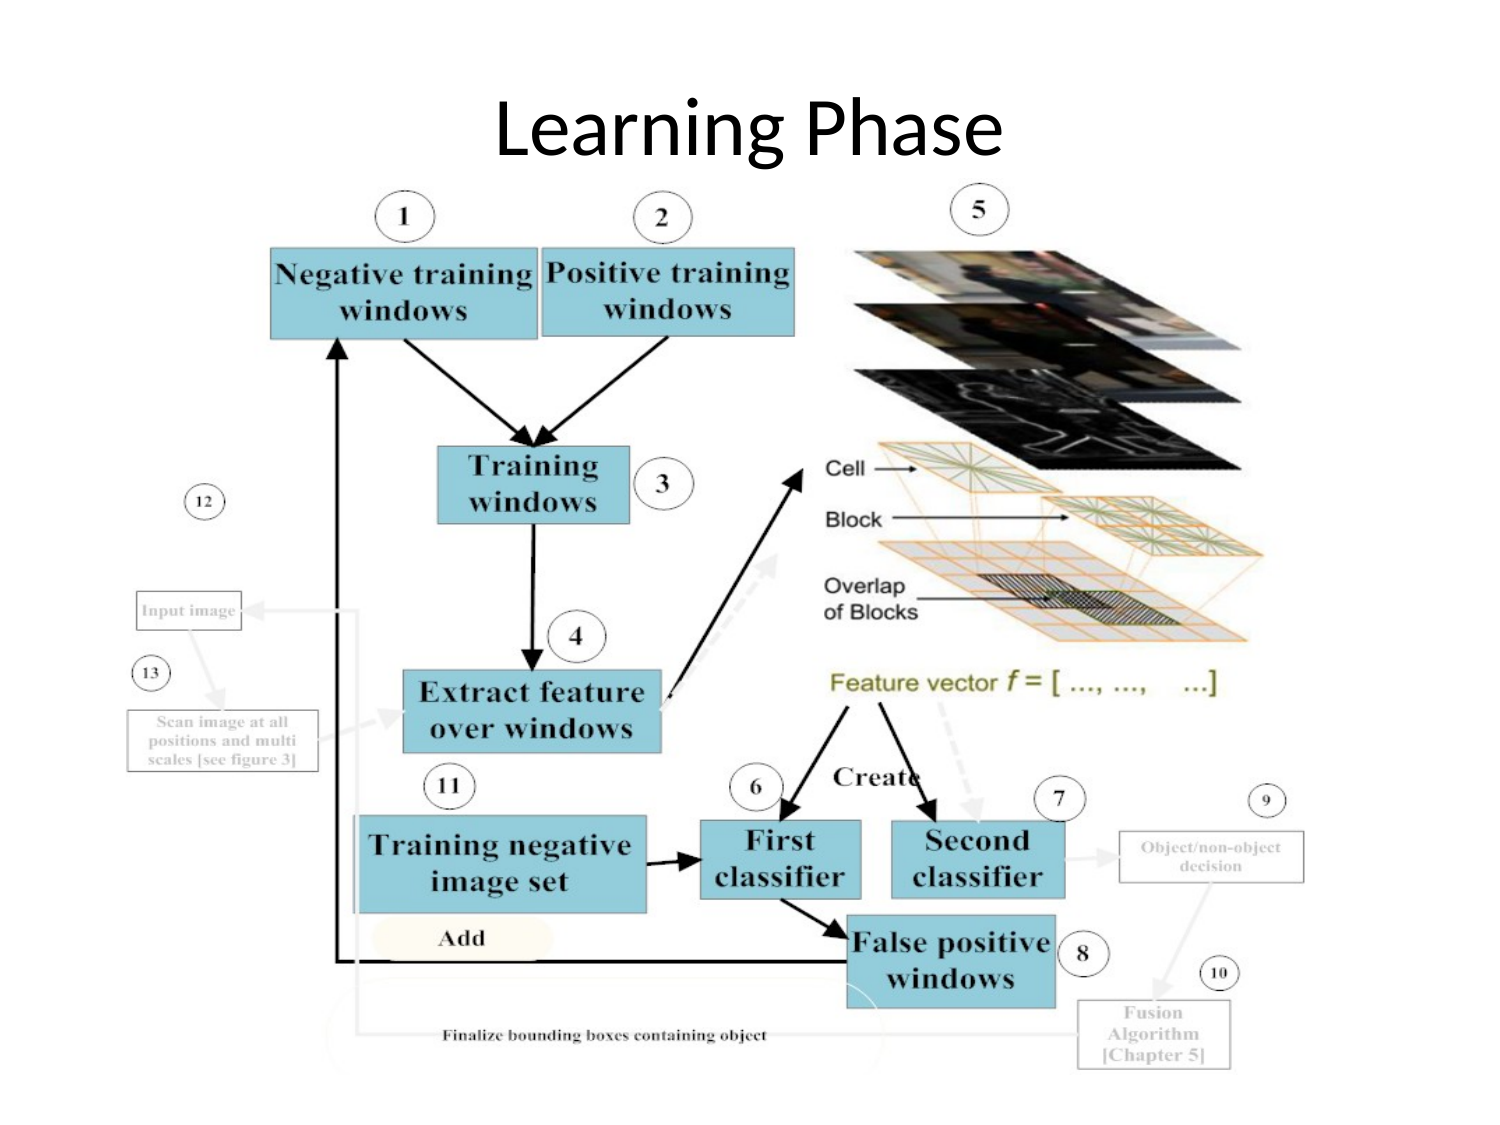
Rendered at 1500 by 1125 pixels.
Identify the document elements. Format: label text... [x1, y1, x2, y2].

title Learning Phase [75, 45, 1425, 200]
picture [124, 177, 1313, 1076]
